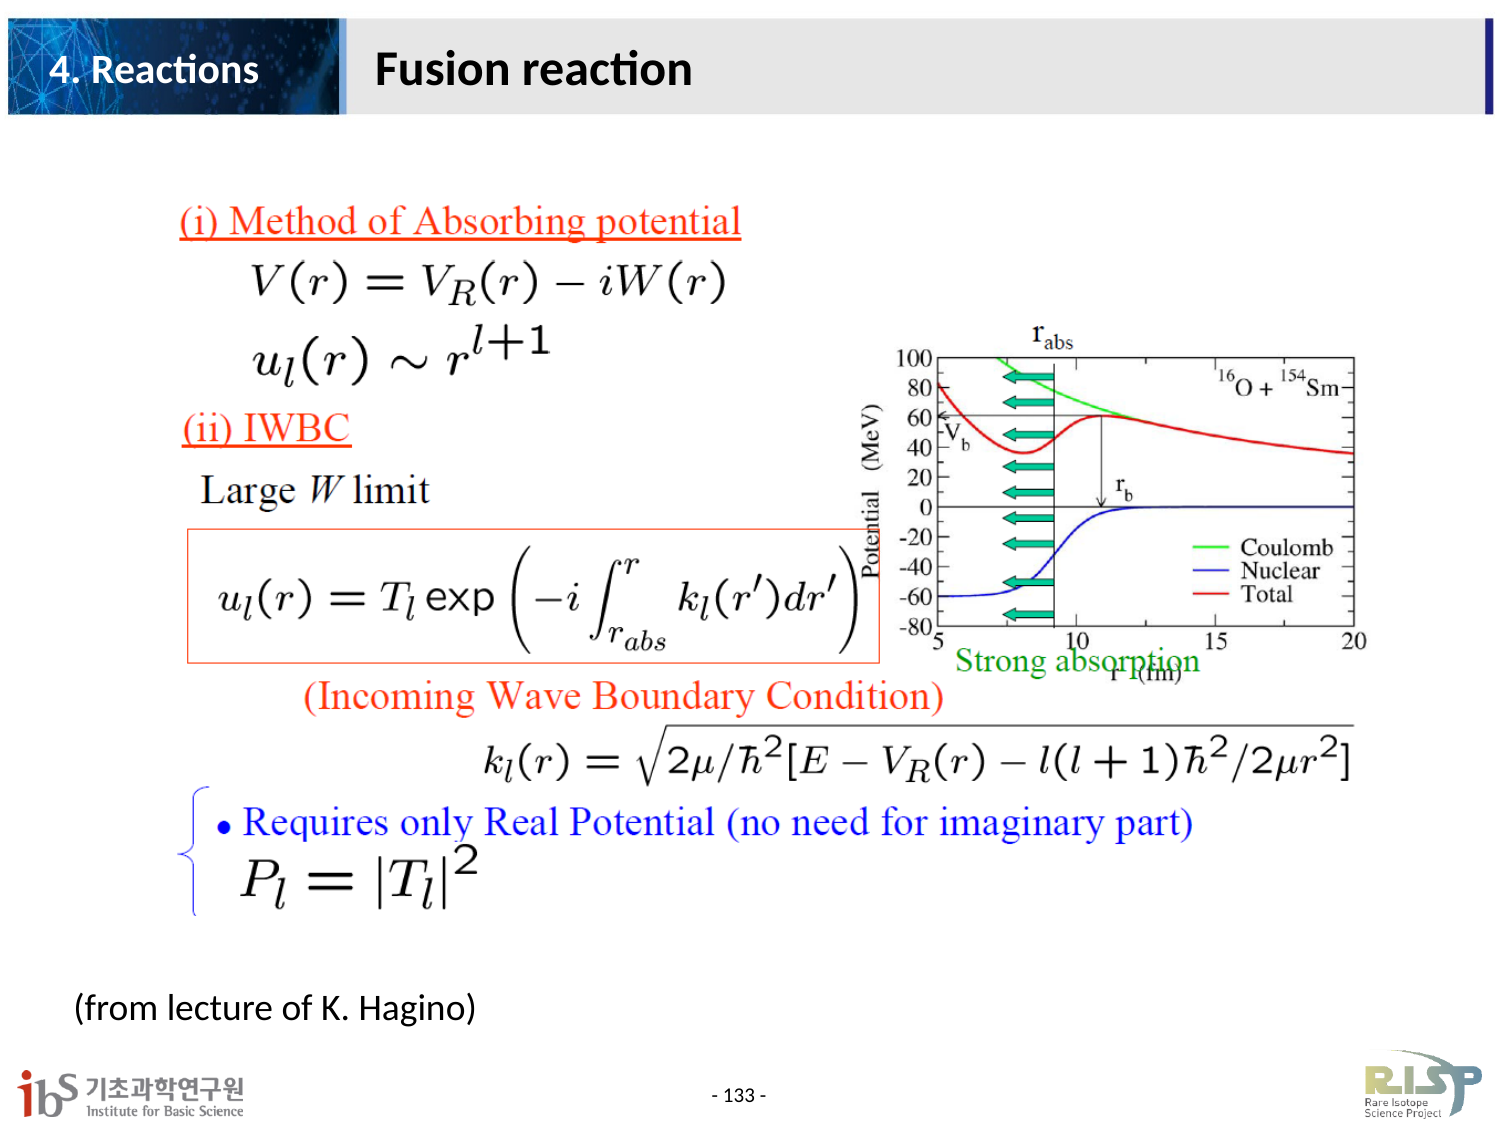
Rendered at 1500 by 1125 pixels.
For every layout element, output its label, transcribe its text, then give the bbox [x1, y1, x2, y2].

picture [154, 190, 1380, 916]
picture [2, 10, 1500, 130]
text_box (from lecture of K. Hagino) [58, 975, 493, 1036]
picture [17, 1070, 243, 1117]
picture [1364, 1049, 1482, 1119]
